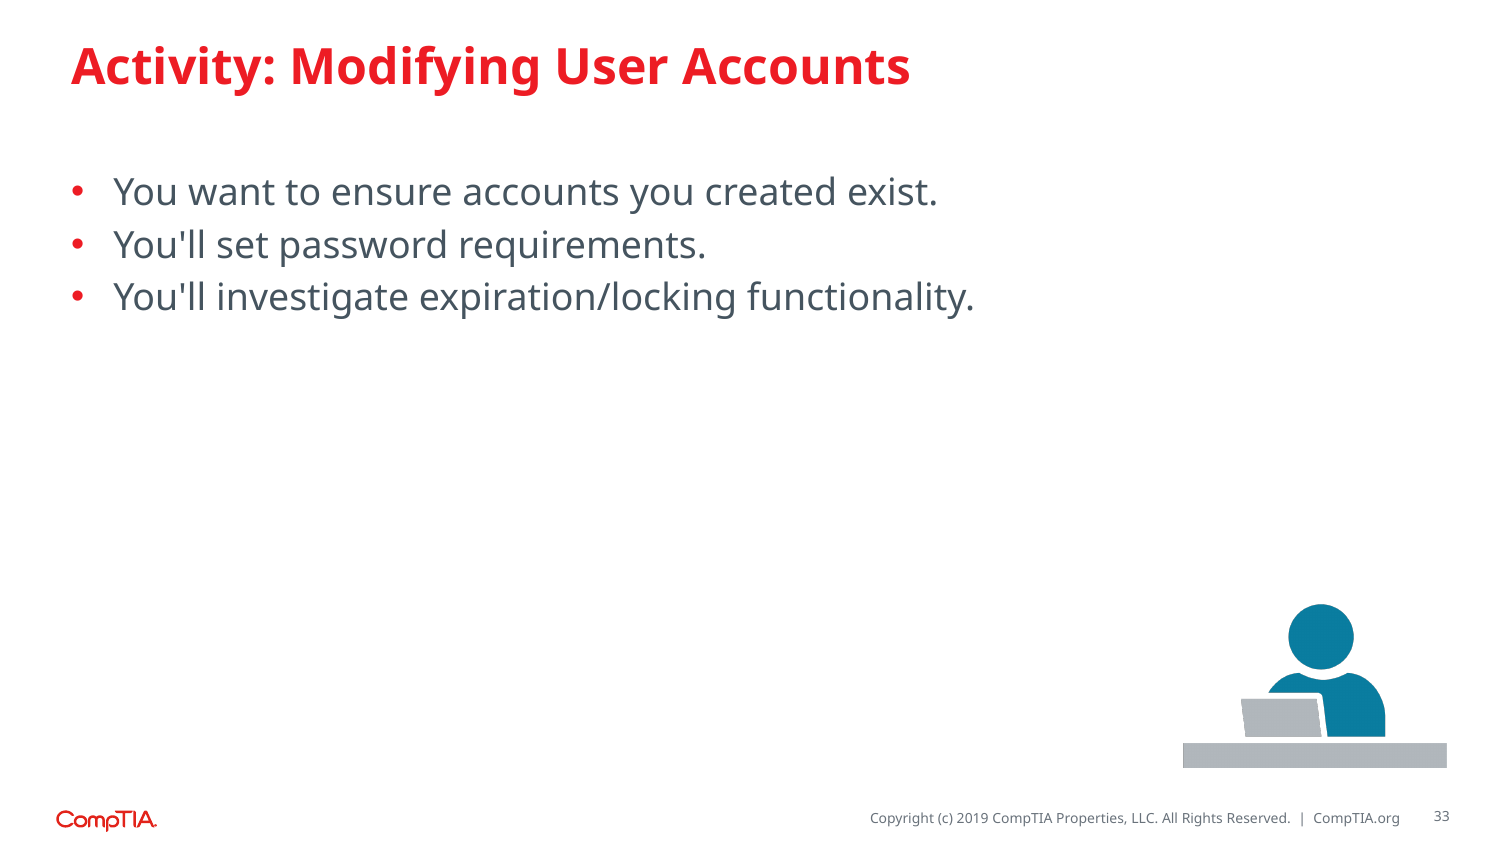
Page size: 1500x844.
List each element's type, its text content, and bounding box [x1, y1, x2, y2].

list You want to ensure accounts you created exist. You'll set password requirements. You'll investigate expiration/locking functionality. [56, 160, 1444, 768]
title Activity: Modifying User Accounts [56, 12, 1350, 117]
slide_number 33 [1407, 800, 1450, 835]
